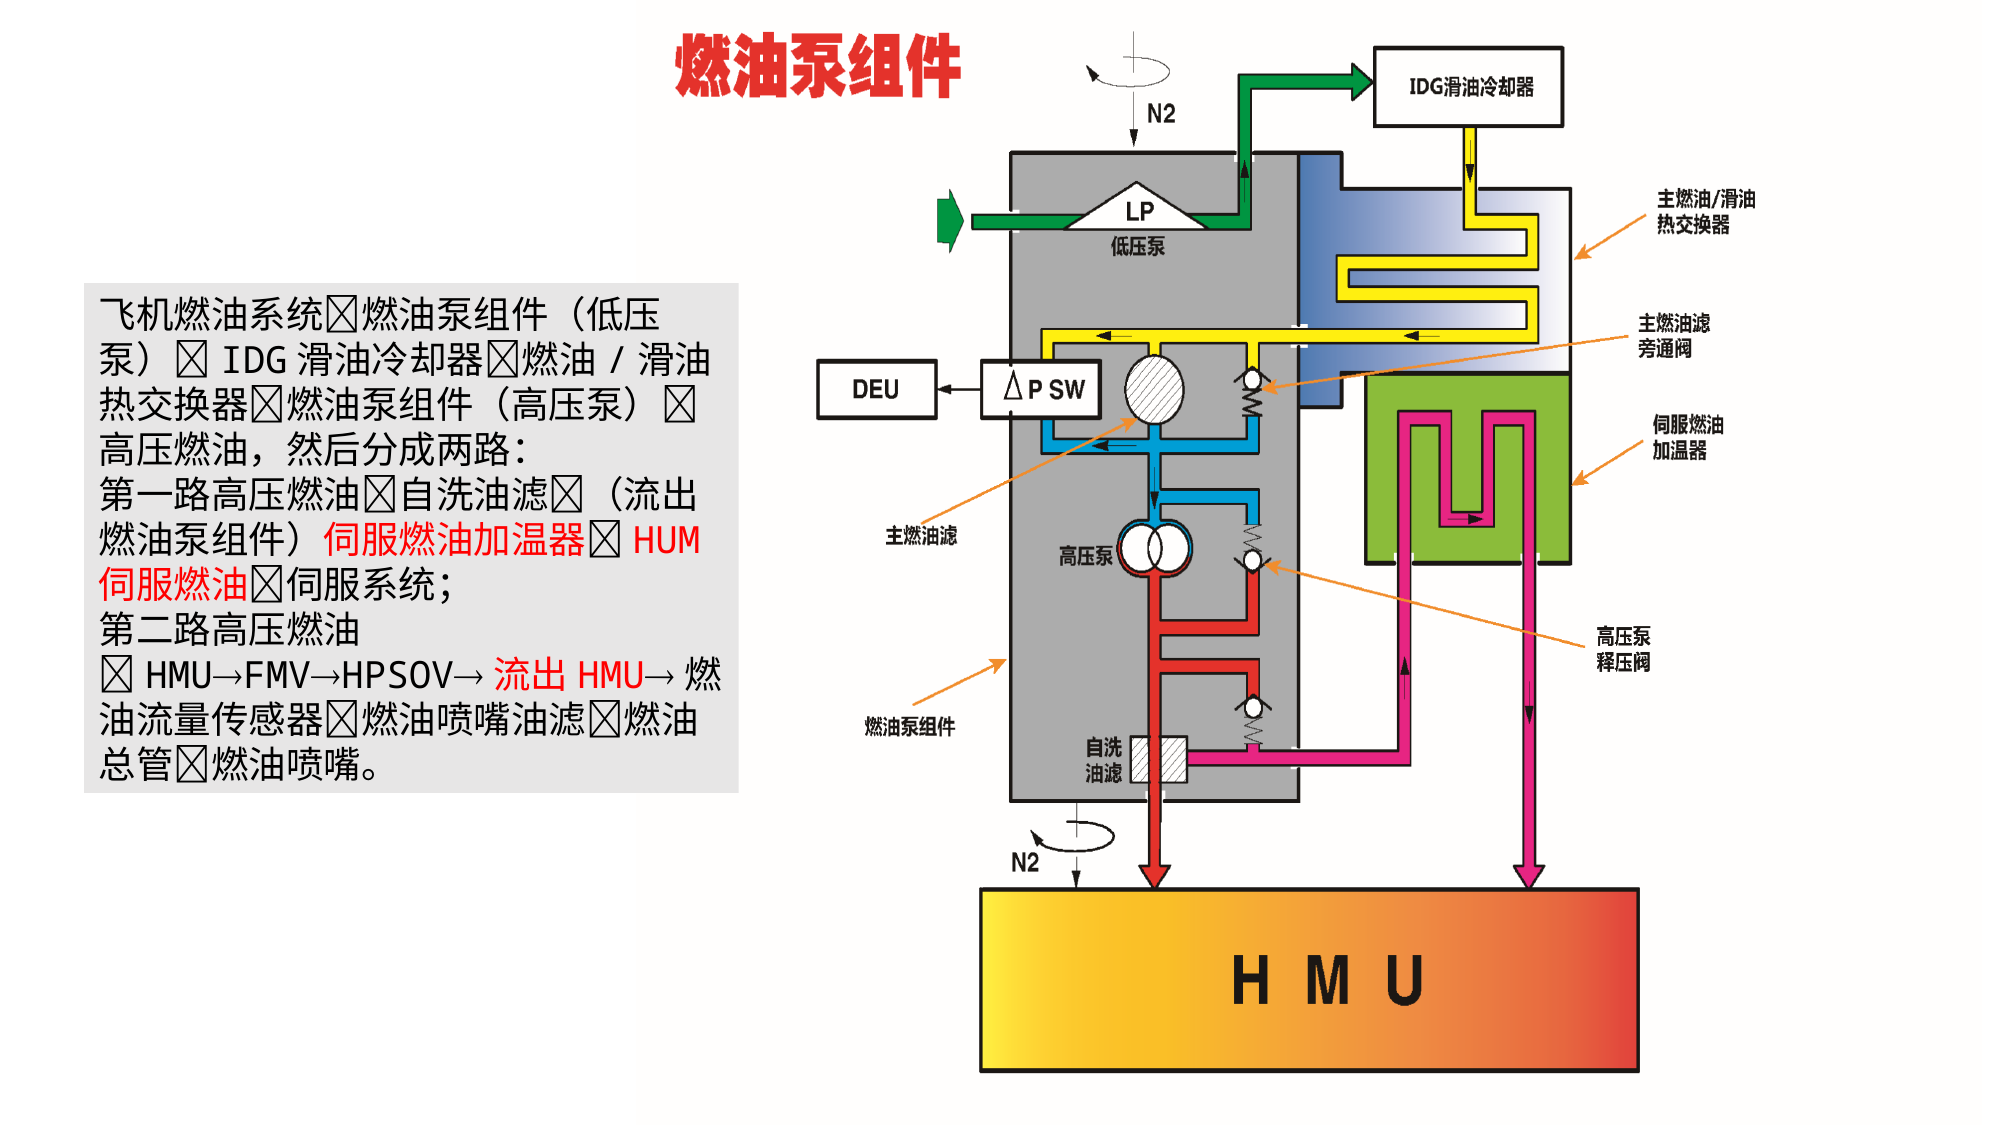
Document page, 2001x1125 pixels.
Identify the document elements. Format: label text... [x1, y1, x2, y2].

picture [636, 0, 1982, 1125]
text_box 飞机燃油系统燃油泵组件（低压泵）IDG滑油冷却器燃油/滑油热交换器燃油泵组件（高压泵）高压燃油，然后分成两路： 第一路高压燃油自洗油滤（流出燃油泵组件）伺服燃油加温器HUM伺服燃油伺服系统； 第二路高压燃油HMUFMVHPSOV流出HMU燃油流量传感器燃油喷嘴油滤燃油总管燃油喷嘴。 [84, 283, 636, 793]
